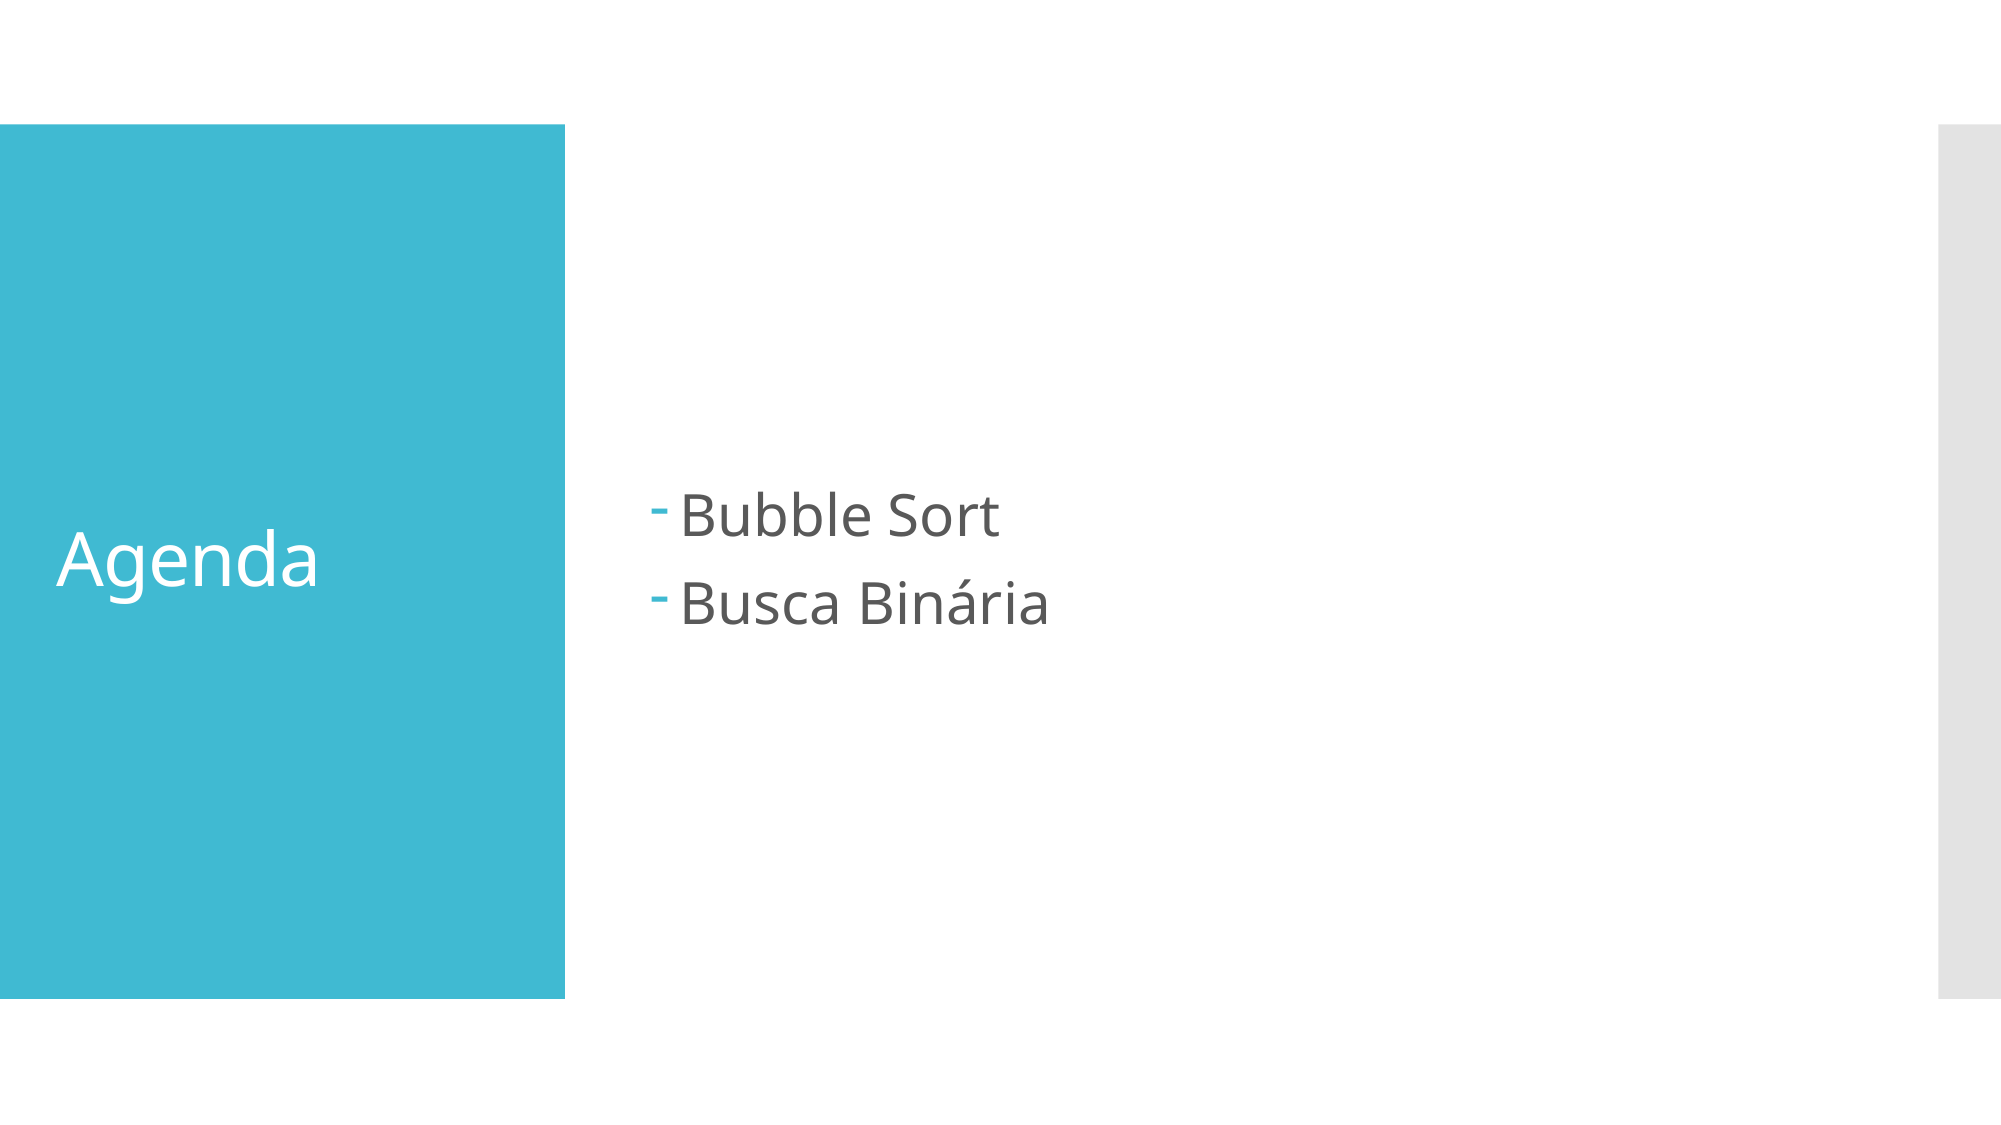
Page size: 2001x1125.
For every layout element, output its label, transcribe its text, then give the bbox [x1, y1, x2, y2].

list Bubble Sort Busca Binária [634, 141, 1835, 982]
title Agenda [41, 184, 525, 940]
